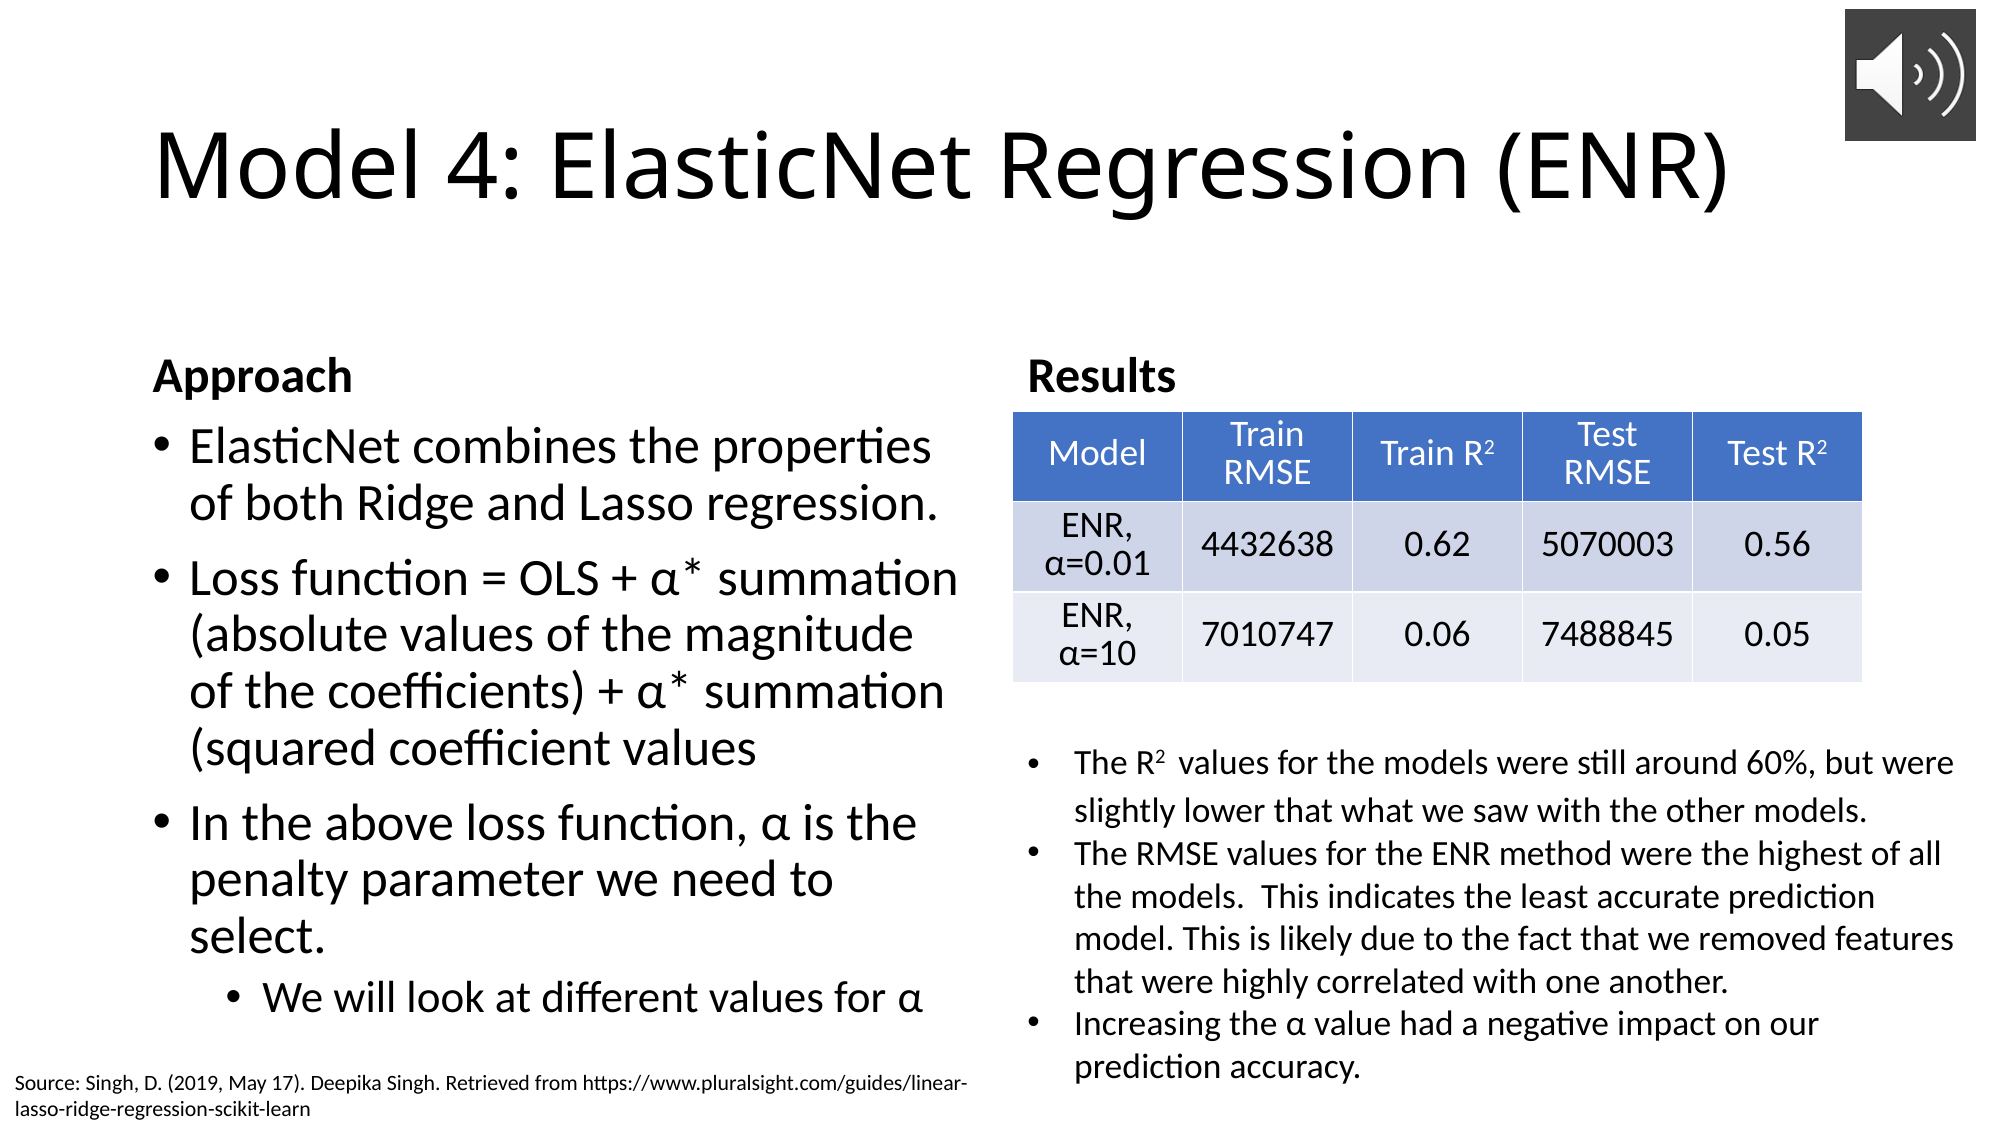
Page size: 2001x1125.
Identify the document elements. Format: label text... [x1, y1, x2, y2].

table_cell 7488845 [1523, 593, 1692, 682]
table_cell 7010747 [1183, 593, 1352, 682]
table_header Train RMSE [1183, 412, 1352, 501]
table_cell 0.06 [1353, 593, 1522, 682]
picture [1843, 8, 1978, 142]
text_box The R2 values for the models were still around 60%, but were slightly lower that what we saw with the other models. The RMSE values for the ENR method were the highest of all the models. This indicates the least accurate prediction model. This is likely due to the fact that we removed features that were highly correlated with one another. Increasing the α value had a negative impact on our prediction accuracy. [1012, 731, 1978, 1125]
table_header Train R2 [1353, 412, 1522, 501]
text_box Source: Singh, D. (2019, May 17). Deepika Singh. Retrieved from https://www.pluralsight.com/guides/linear-lasso-ridge-regression-scikit-learn [0, 1061, 1013, 1125]
list ElasticNet combines the properties of both Ridge and Lasso regression. Loss function = OLS + α* summation (absolute values of the magnitude of the coefficients) + α* summation (squared coefficient values In the above loss function, α is the penalty parameter we need to select. We will look at different values for α [137, 410, 984, 1061]
table_cell 0.56 [1693, 502, 1862, 591]
table_cell 4432638 [1183, 502, 1352, 591]
table_header Test R2 [1693, 412, 1862, 501]
table_header Test RMSE [1523, 412, 1692, 501]
table_cell 0.62 [1353, 502, 1522, 591]
table_cell 0.05 [1693, 593, 1862, 682]
table_cell 5070003 [1523, 502, 1692, 591]
list Approach [137, 275, 984, 410]
title Model 4: ElasticNet Regression (ENR) [137, 59, 1863, 278]
list Results [1012, 275, 1863, 410]
table_cell ENR, α=0.01 [1013, 502, 1182, 591]
table_cell ENR, α=10 [1013, 593, 1182, 682]
table_header Model [1013, 412, 1182, 501]
